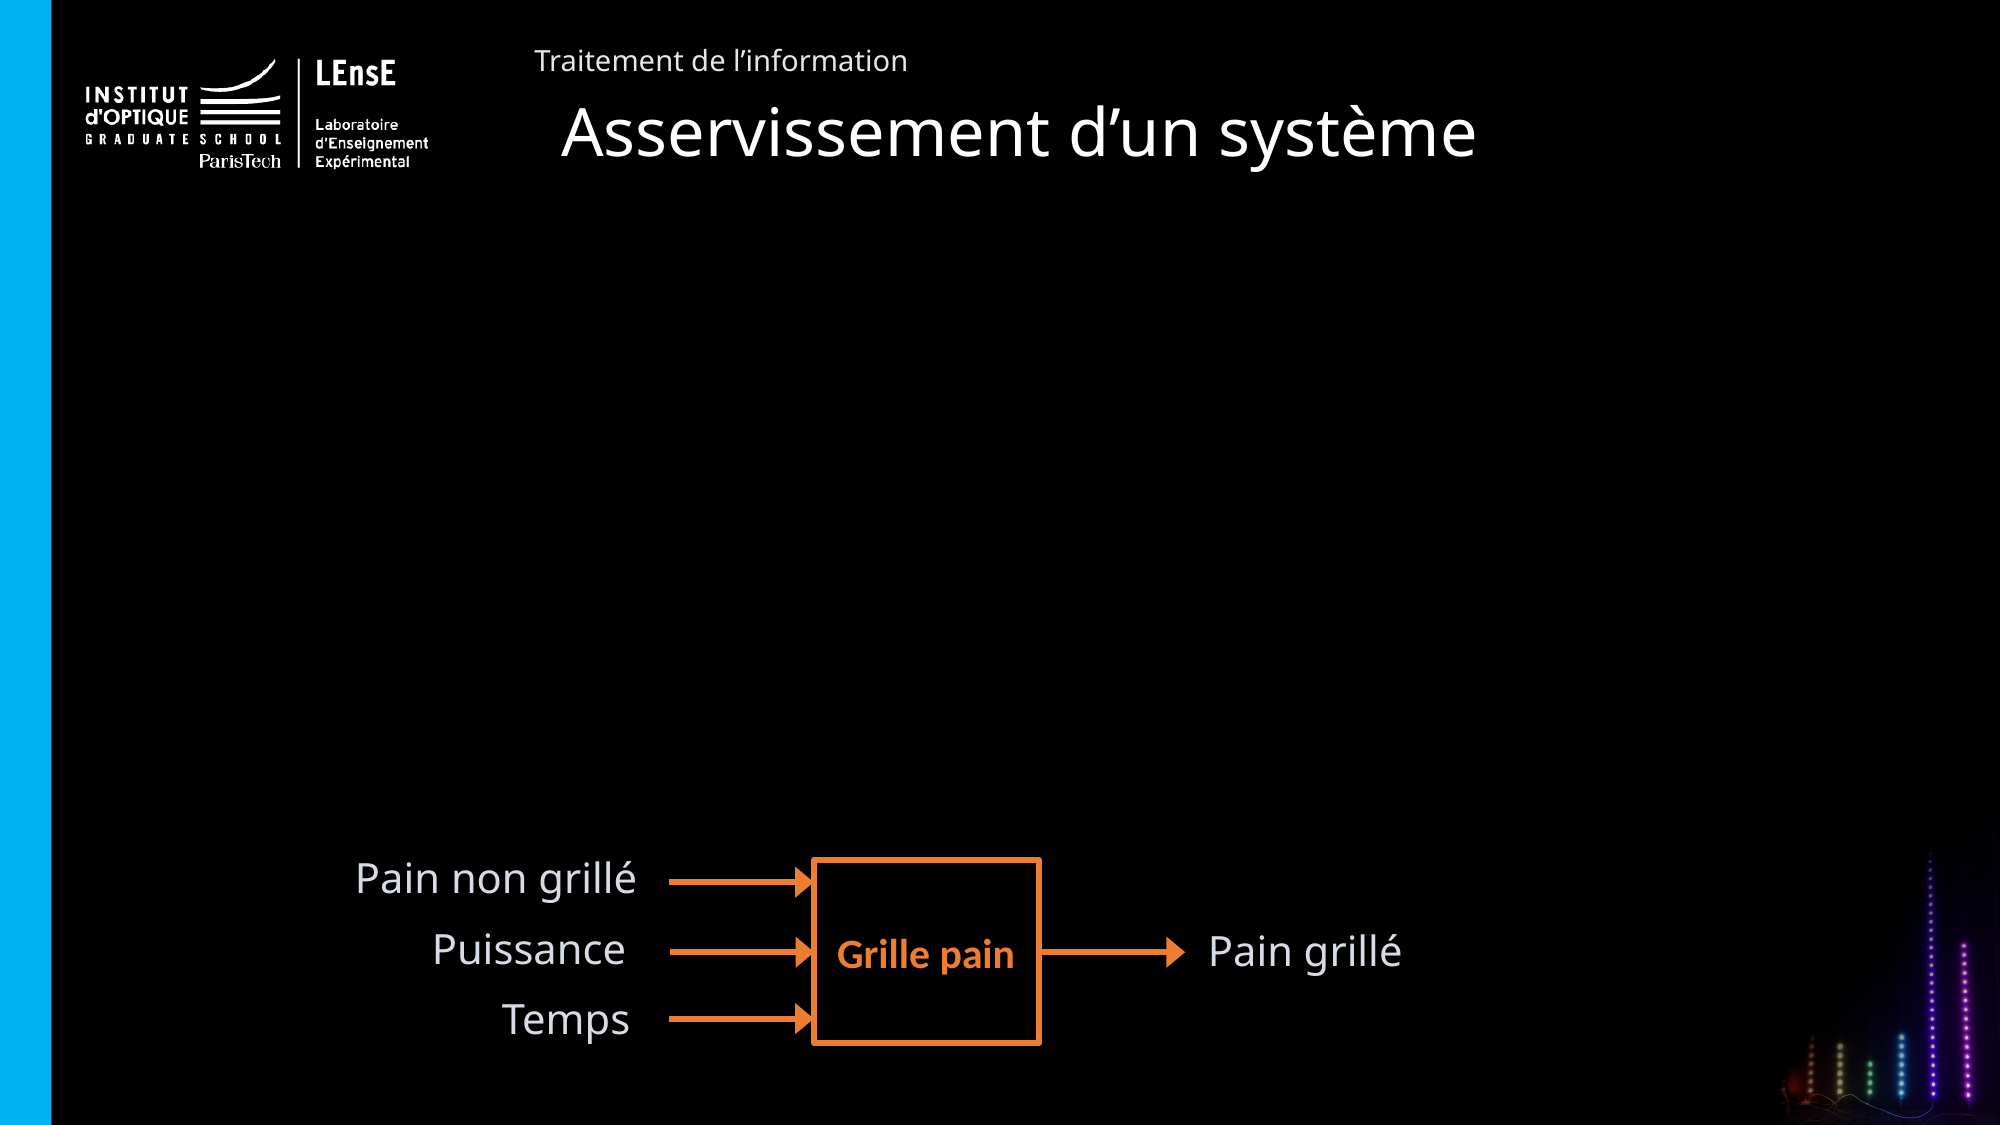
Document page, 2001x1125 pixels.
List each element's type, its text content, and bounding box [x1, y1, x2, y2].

text_box Puissance [417, 915, 642, 980]
picture [53, 23, 463, 192]
text_box Temps [487, 985, 646, 1051]
picture [1756, 781, 2000, 1125]
text_box Traitement de l’information [519, 34, 924, 85]
text_box Pain non grillé [340, 844, 652, 910]
text_box [0, 0, 52, 1125]
text_box Grille pain [813, 859, 1039, 1043]
text_box Asservissement d’un système [546, 82, 1495, 178]
text_box Pain grillé [1193, 917, 1418, 983]
